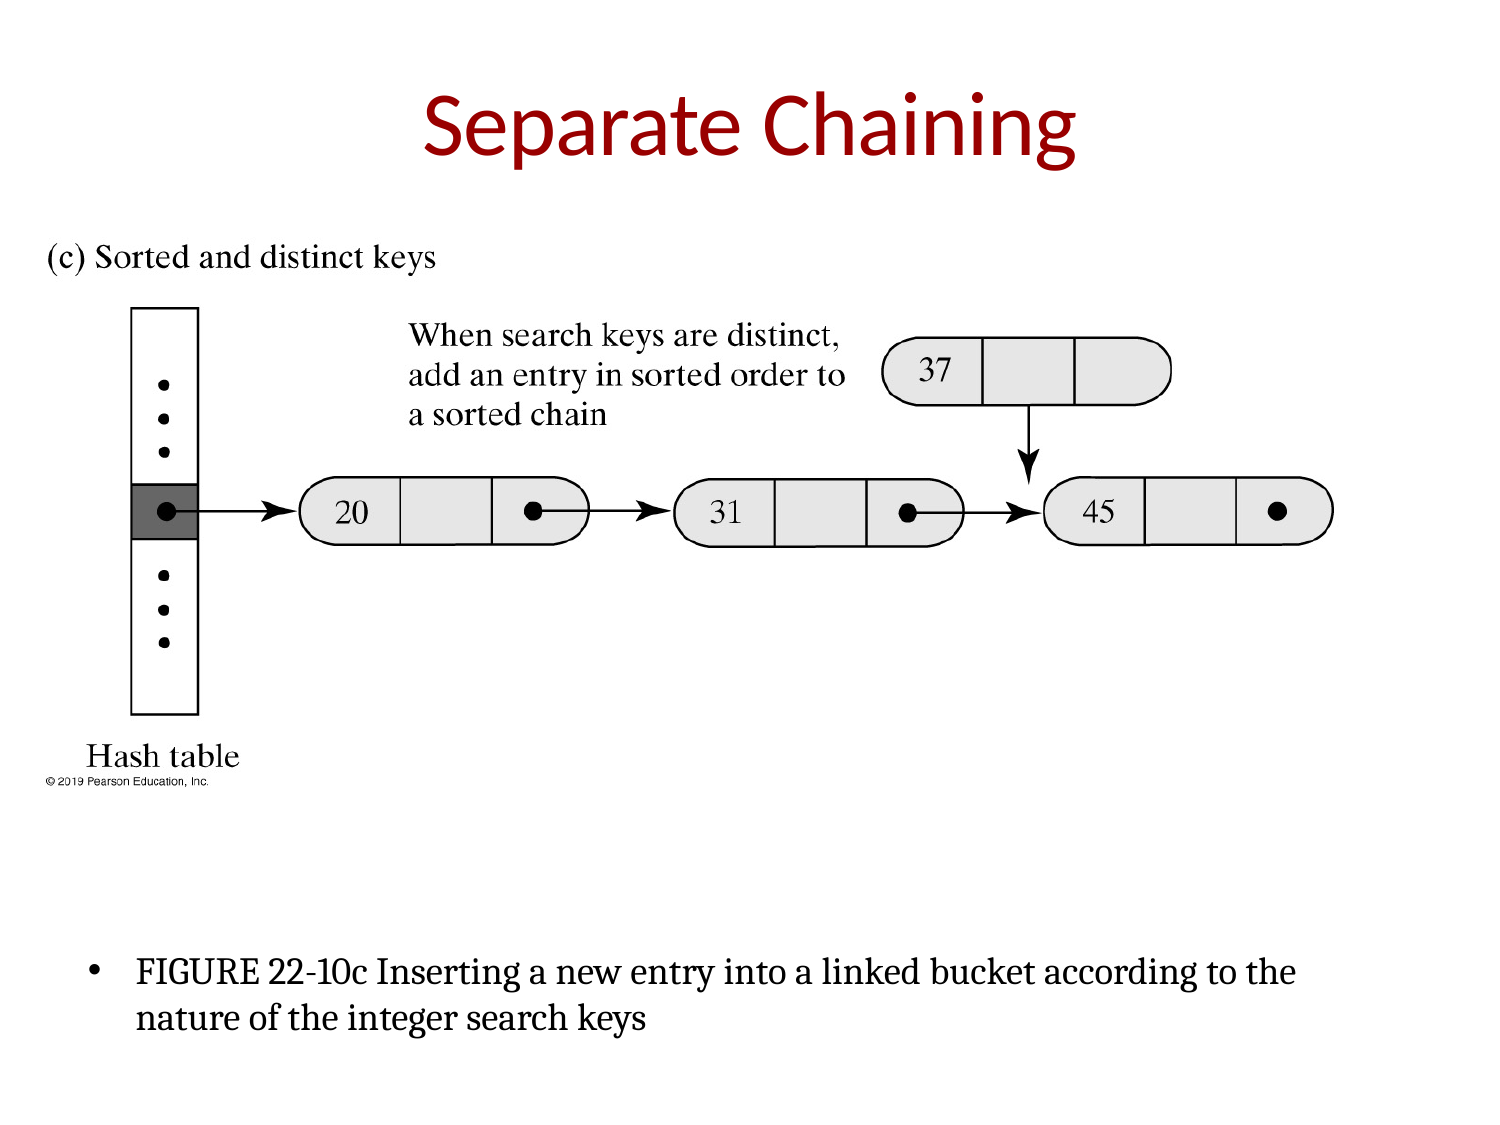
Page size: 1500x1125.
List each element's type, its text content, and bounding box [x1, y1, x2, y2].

list FIGURE 22-10c Inserting a new entry into a linked bucket according to the nature of the integer search keys [72, 938, 1423, 1055]
title Separate Chaining [75, 24, 1425, 213]
picture [40, 237, 1339, 792]
